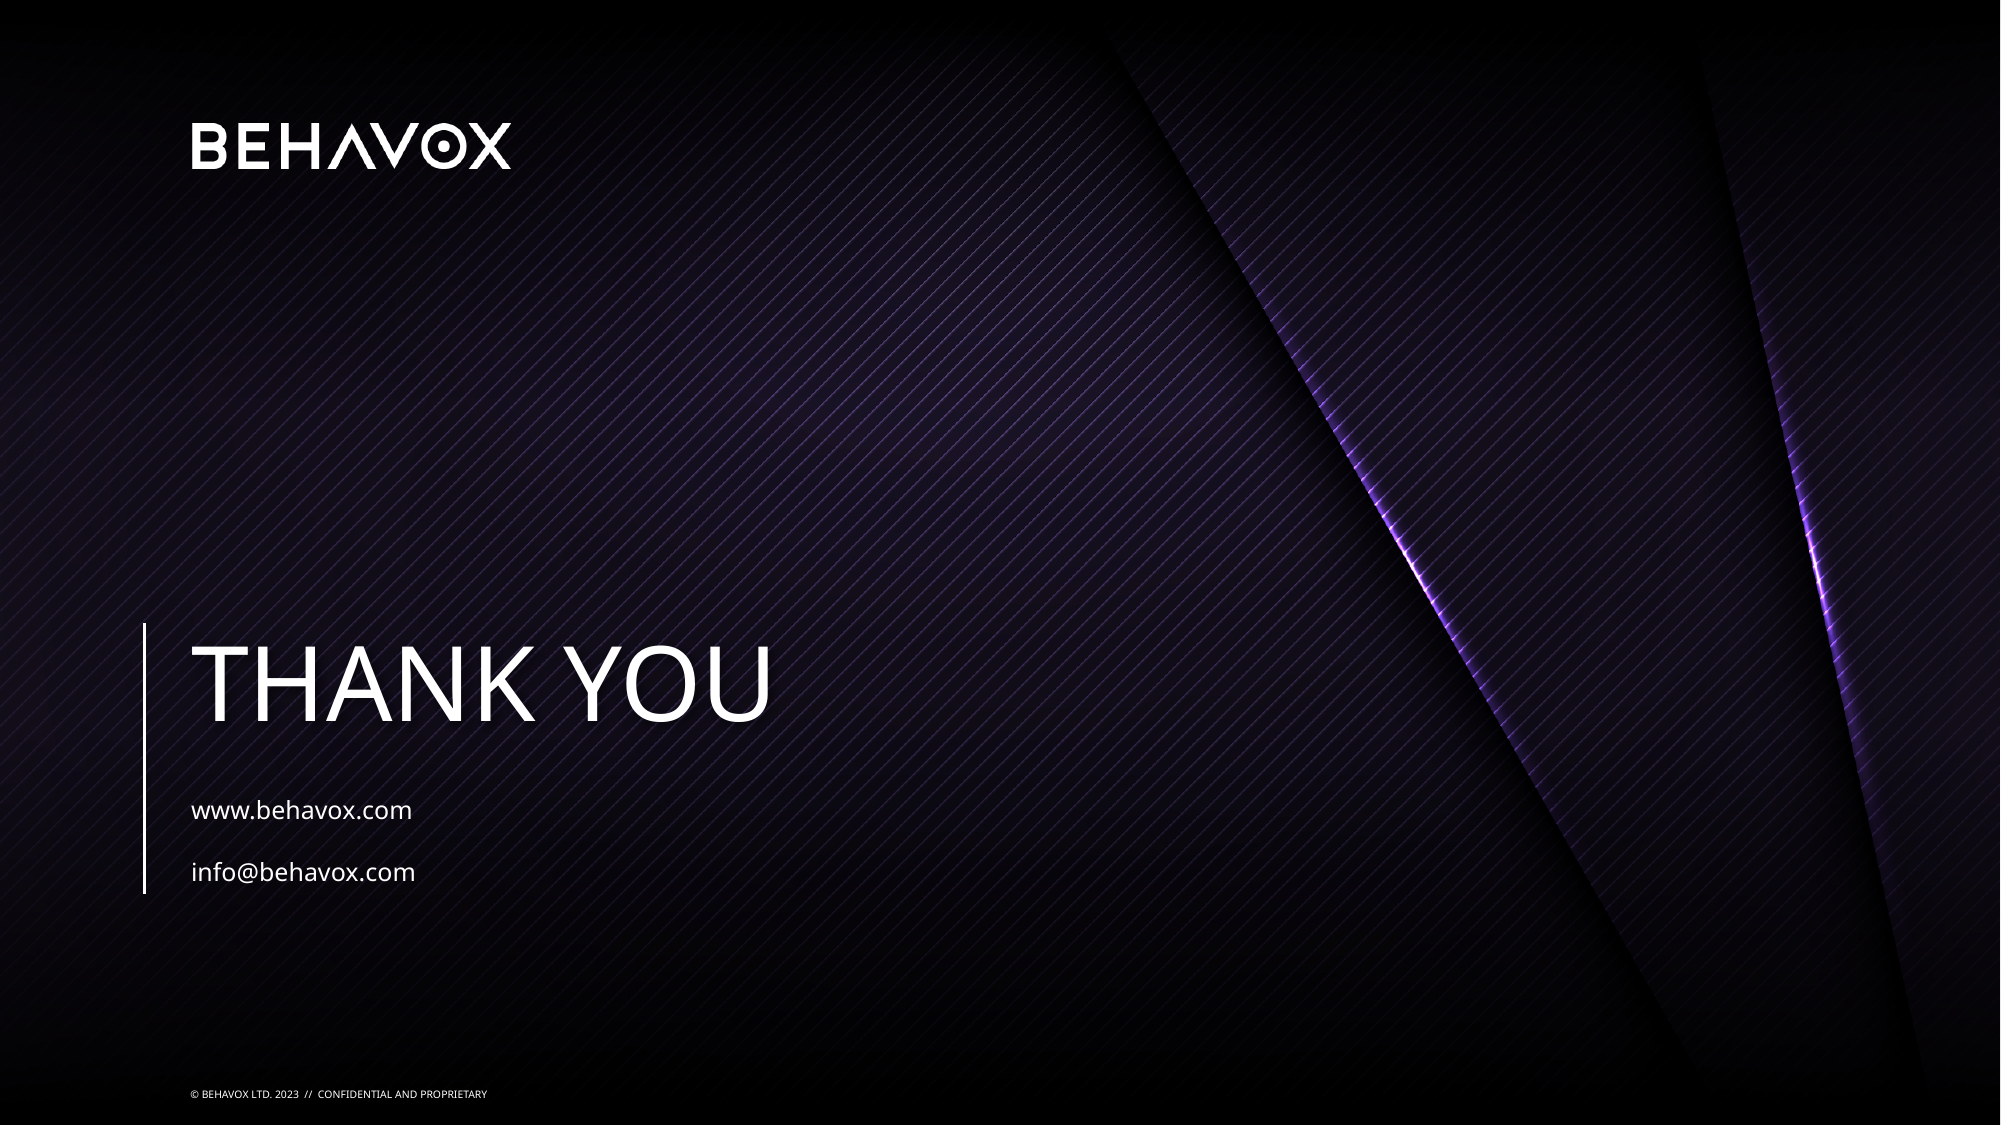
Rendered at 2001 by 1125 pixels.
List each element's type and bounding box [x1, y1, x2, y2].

picture [0, 77, 2000, 1052]
